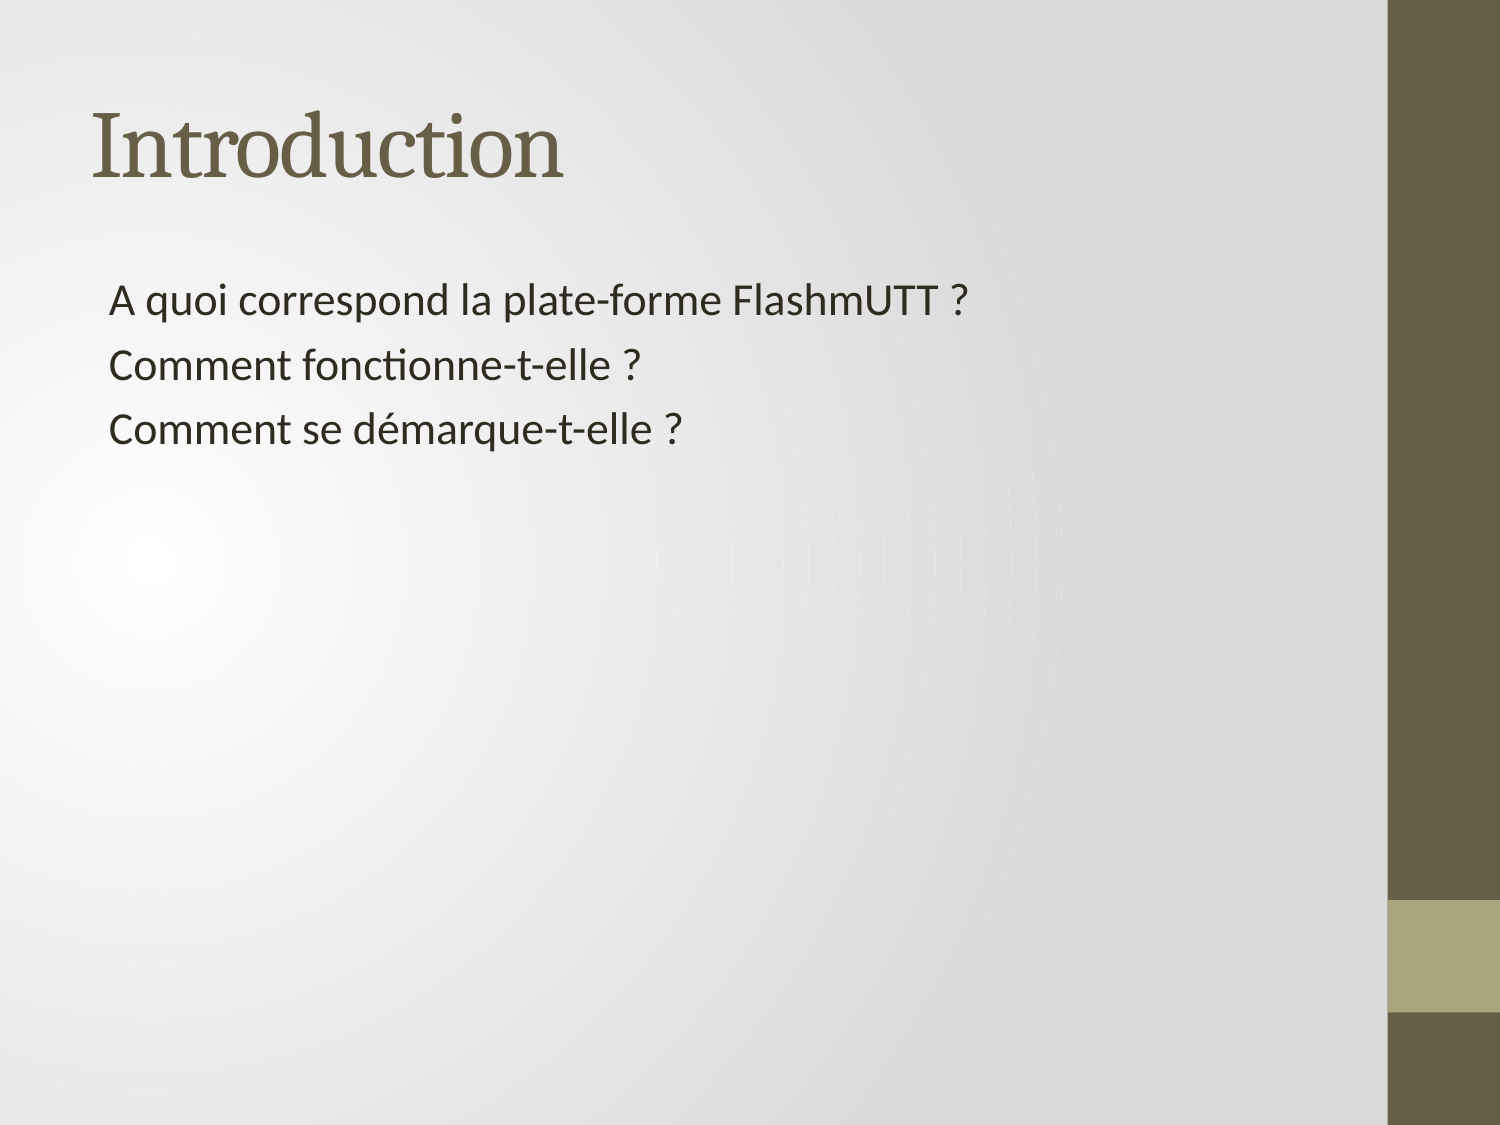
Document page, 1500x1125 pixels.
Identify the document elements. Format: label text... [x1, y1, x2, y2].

title Introduction [75, 45, 1325, 233]
list A quoi correspond la plate-forme FlashmUTT ? Comment fonctionne-t-elle ? Comment se démarque-t-elle ? [75, 262, 1325, 1050]
